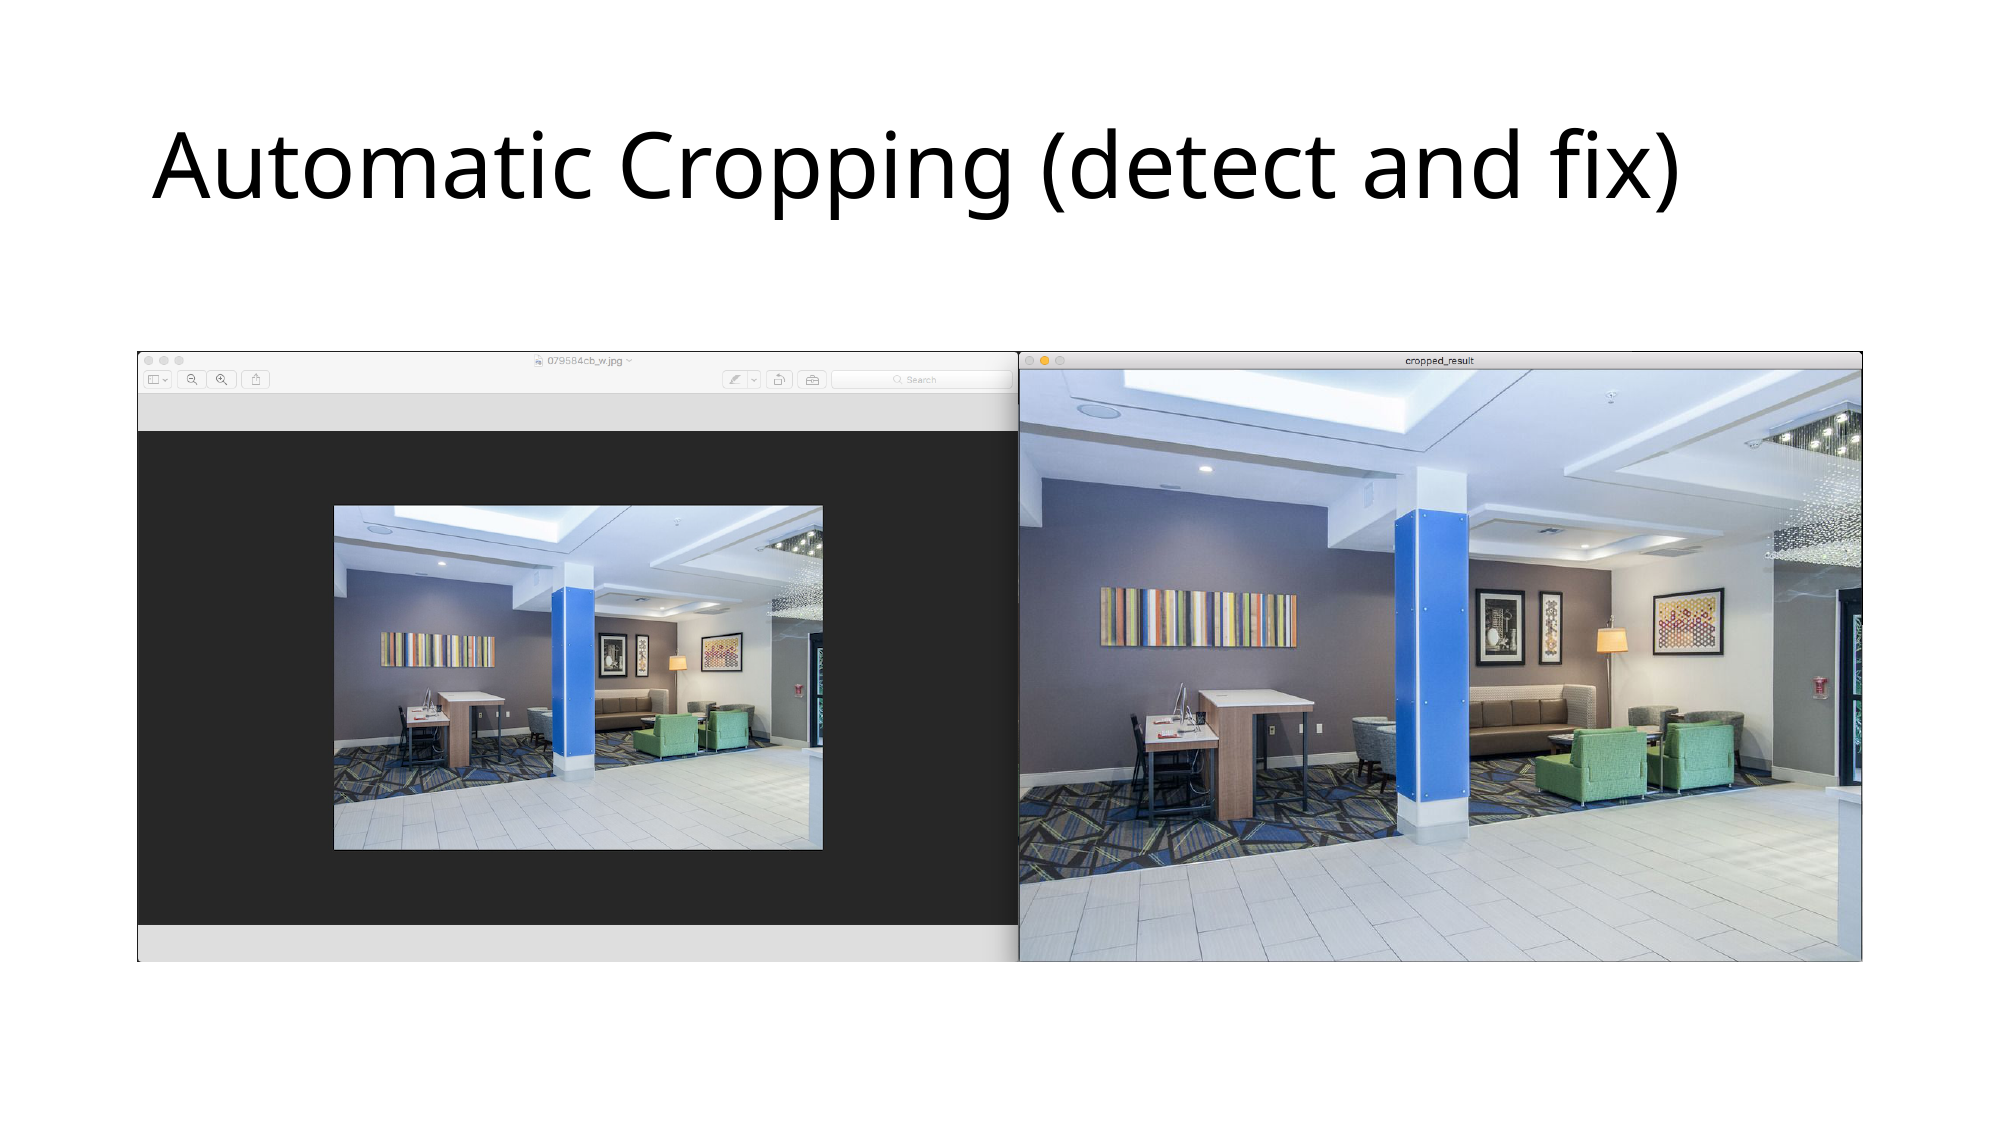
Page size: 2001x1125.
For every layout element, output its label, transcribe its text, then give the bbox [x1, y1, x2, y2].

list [137, 350, 1863, 962]
title Automatic Cropping (detect and fix) [137, 59, 1863, 278]
